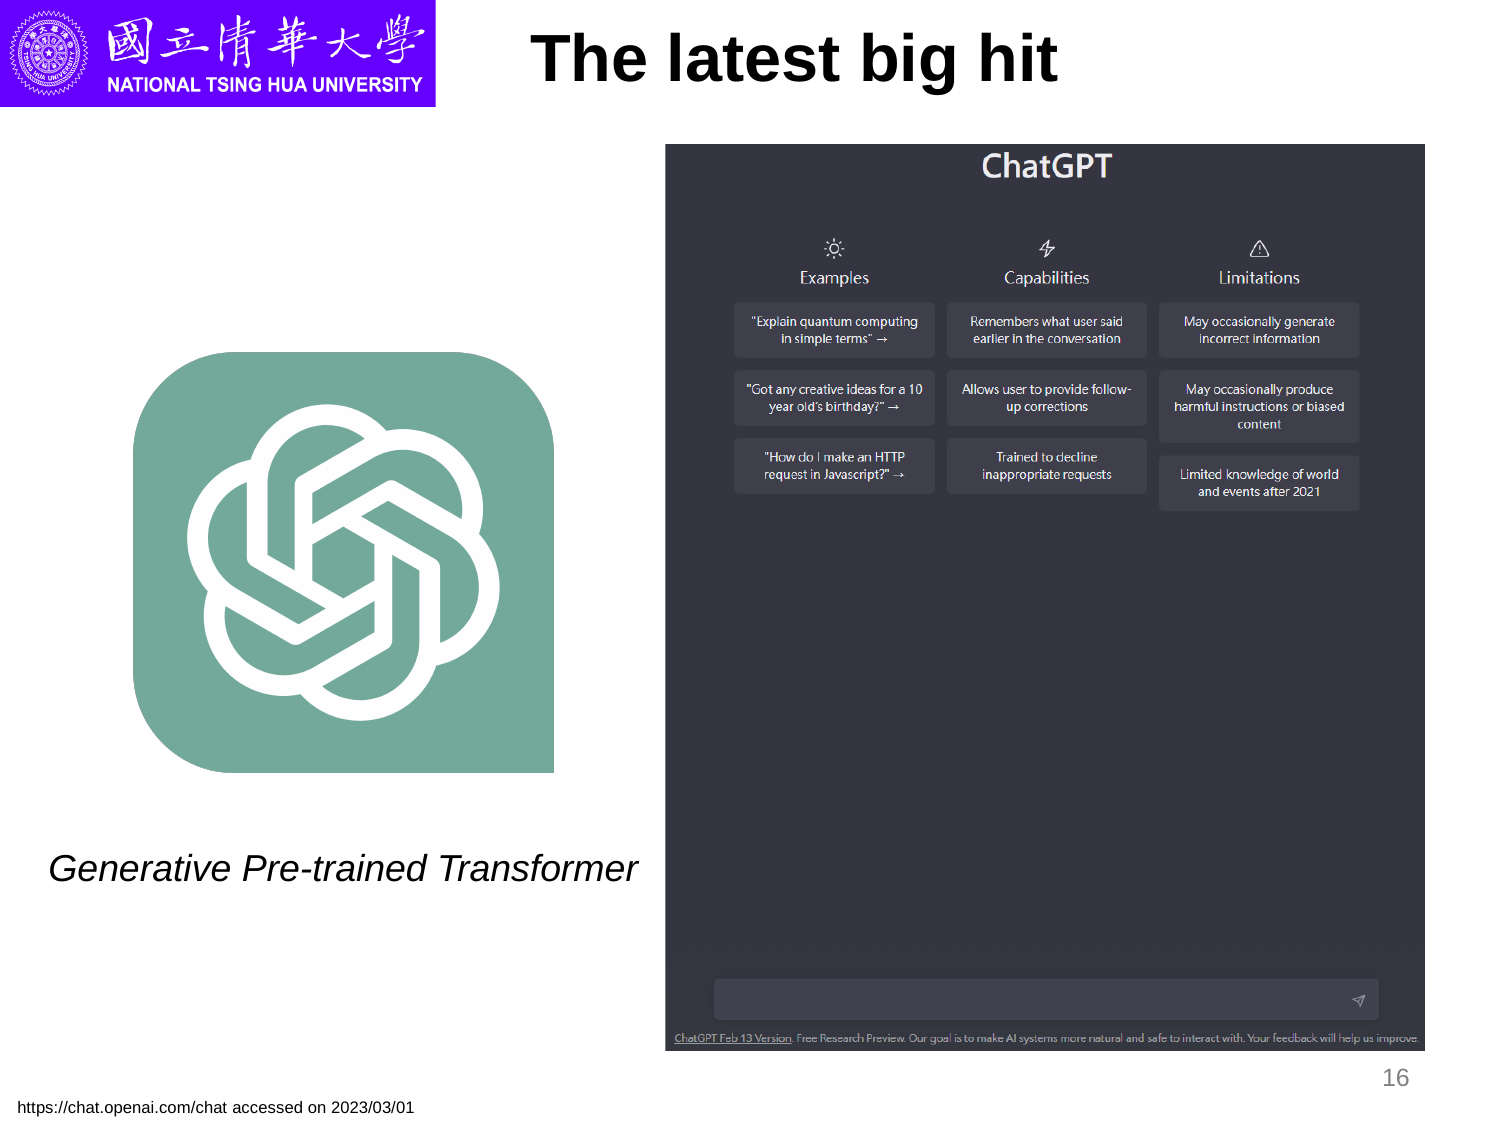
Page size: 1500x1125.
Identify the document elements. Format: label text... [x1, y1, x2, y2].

picture [133, 352, 554, 773]
picture [0, 0, 436, 107]
text_box https://chat.openai.com/chat accessed on 2023/03/01 [2, 1089, 430, 1125]
text_box Generative Pre-trained Transformer [33, 836, 654, 897]
title The latest big hit [515, 0, 1425, 107]
slide_number 16 [1308, 1058, 1425, 1103]
picture [665, 143, 1426, 1051]
